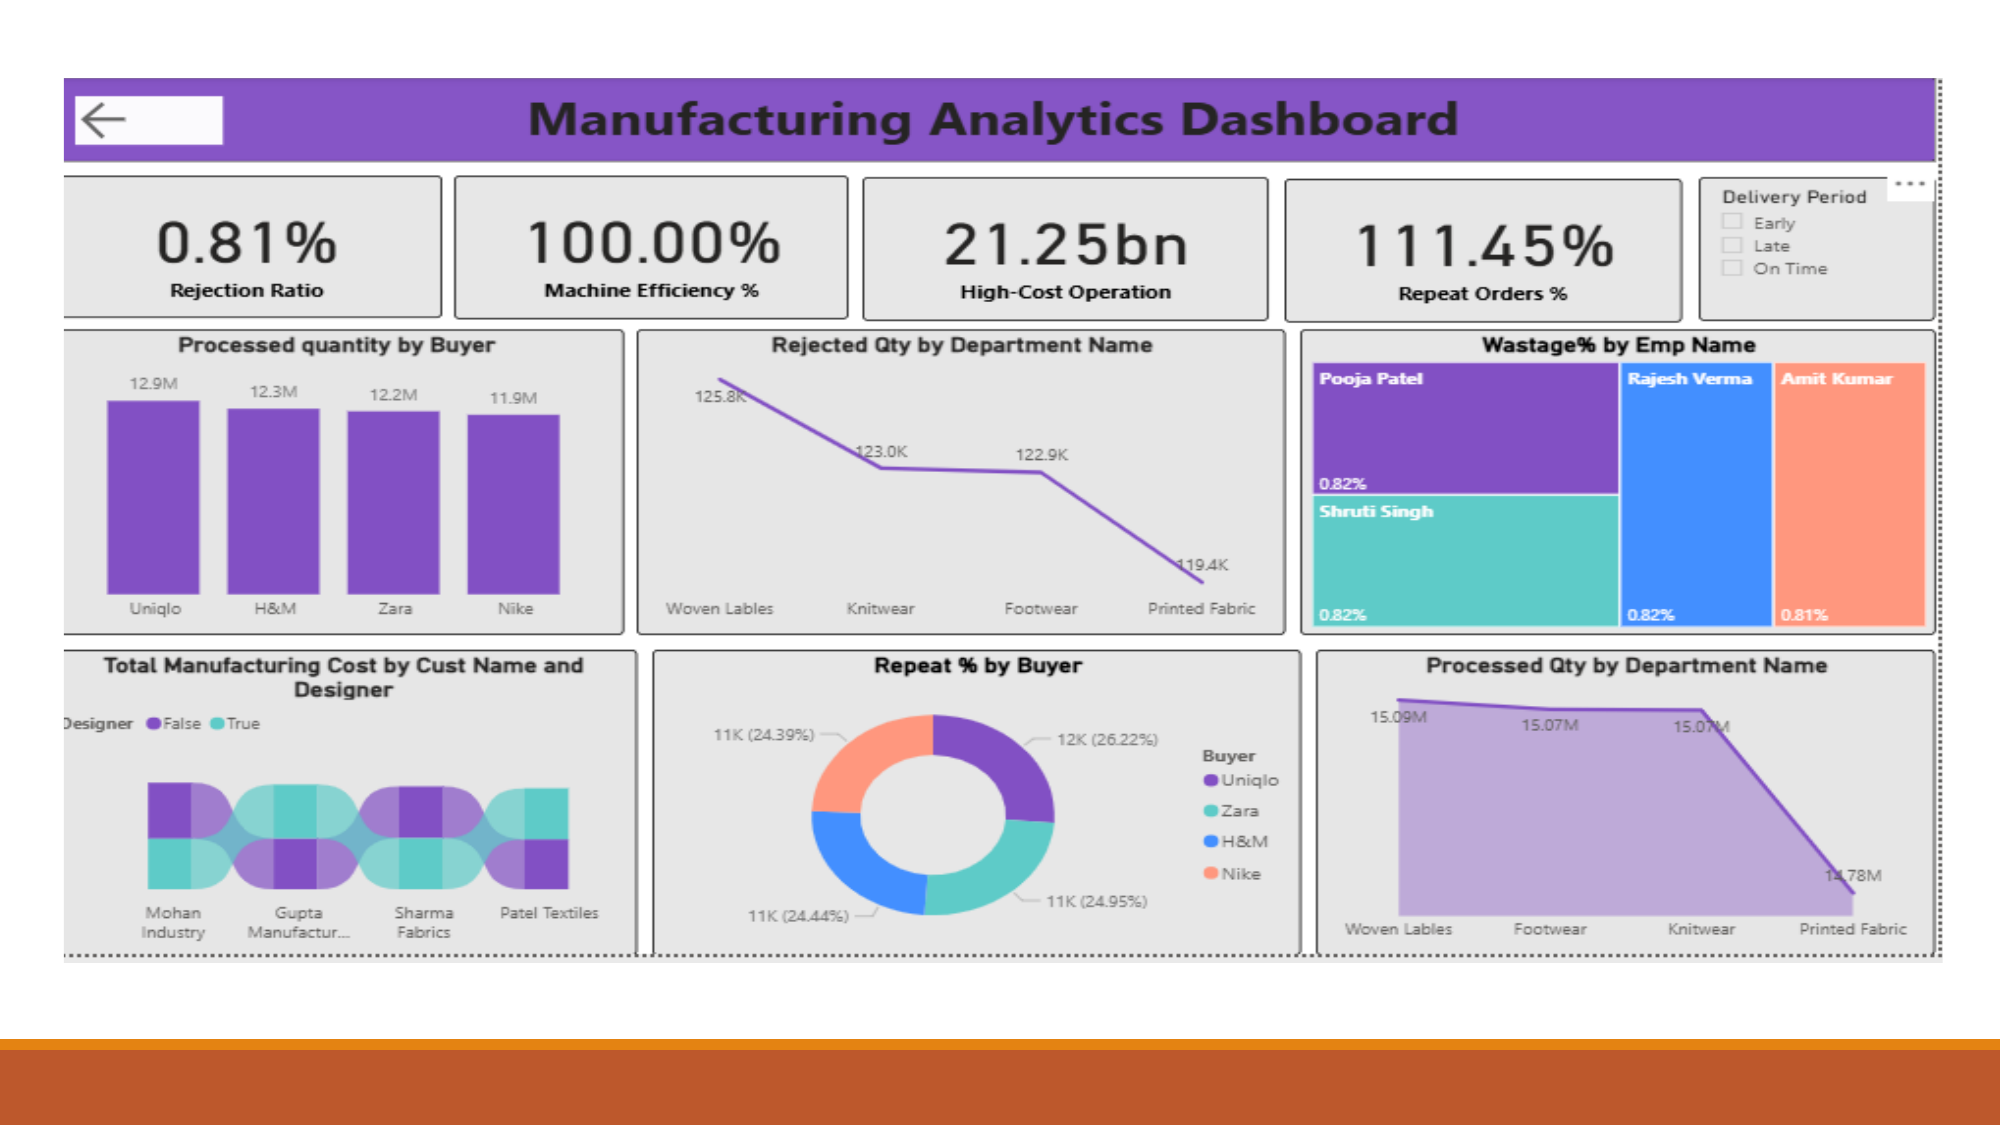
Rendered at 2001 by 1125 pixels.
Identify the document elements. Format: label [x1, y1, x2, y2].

picture [63, 78, 1944, 964]
